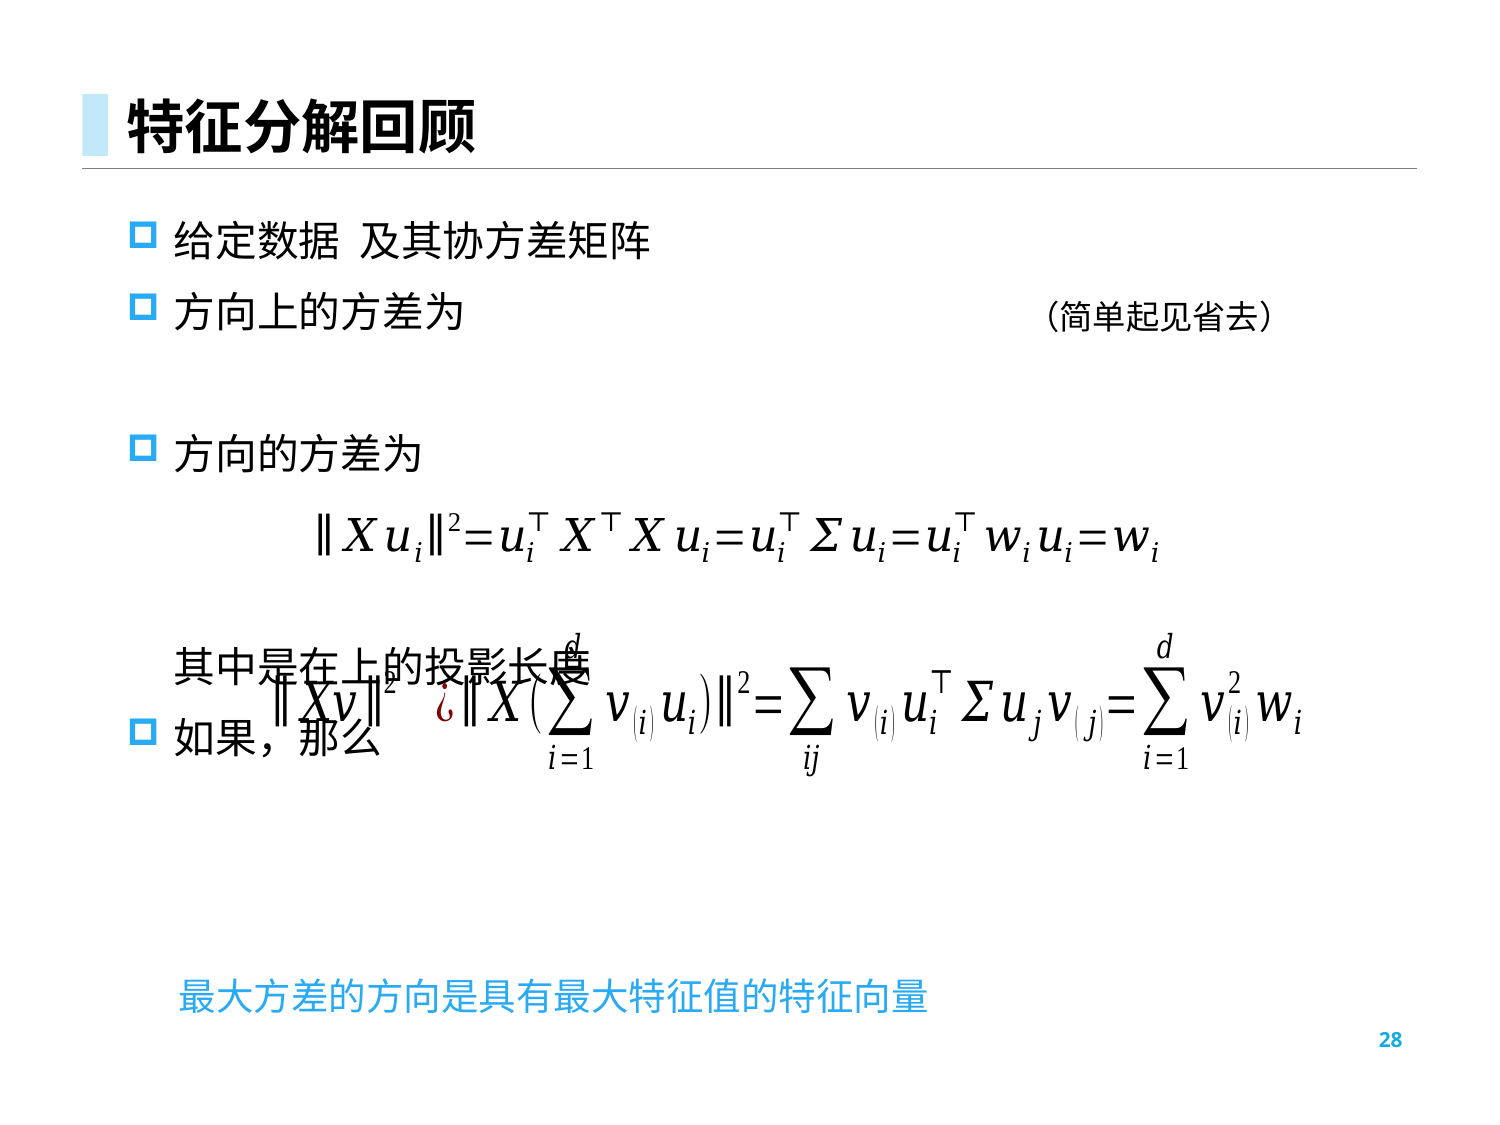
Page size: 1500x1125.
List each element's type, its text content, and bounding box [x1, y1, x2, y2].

title 特征分解回顾 [111, 0, 1447, 169]
text_box 最大方差的方向是具有最大特征值的特征向量 [163, 965, 1060, 1025]
slide_number 28 [1059, 1023, 1418, 1058]
